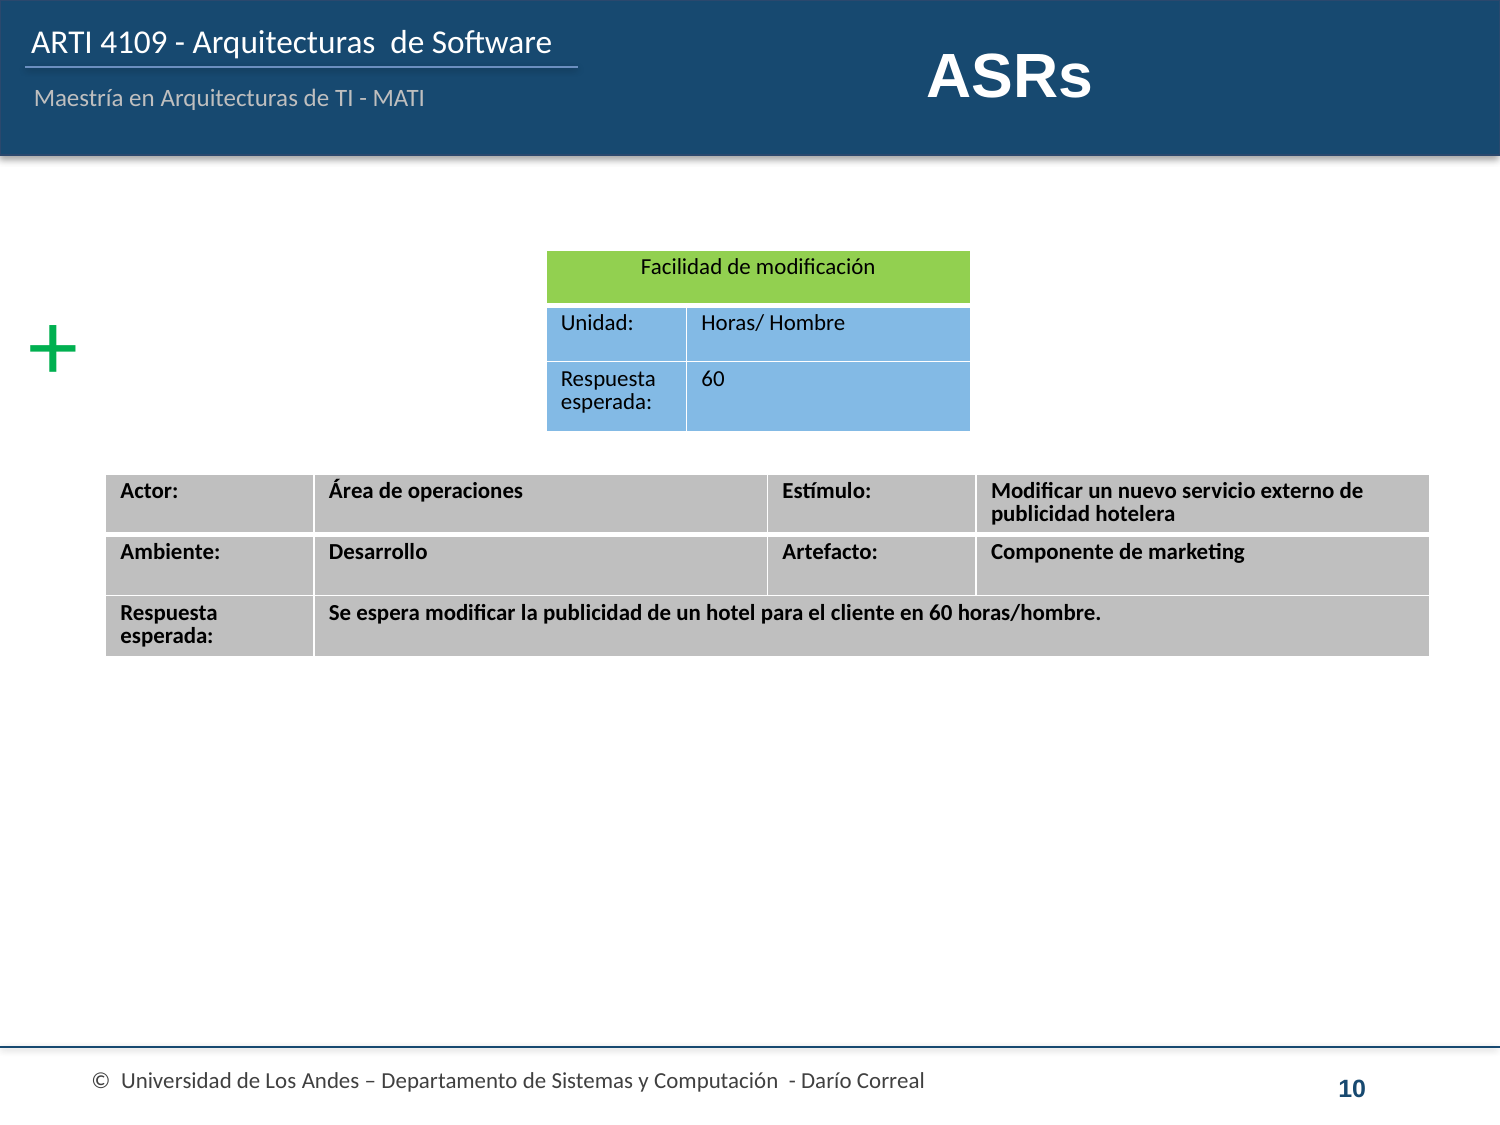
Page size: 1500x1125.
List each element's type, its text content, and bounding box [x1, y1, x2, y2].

table_header Actor: [106, 475, 313, 532]
table_header Área de operaciones [315, 475, 767, 532]
table_cell 60 [687, 362, 970, 431]
slide_number 10 [1246, 1057, 1459, 1118]
table_cell Artefacto: [768, 537, 975, 595]
table_cell Unidad: [547, 308, 686, 361]
title ASRs [738, 30, 1282, 114]
table_header Facilidad de modificación [547, 251, 970, 303]
table_header Modificar un nuevo servicio externo de publicidad hotelera [977, 475, 1429, 532]
footer © Universidad de Los Andes – Departamento de Sistemas y Computación - Darío Correal [76, 1058, 1211, 1119]
table_cell Componente de marketing [977, 537, 1429, 595]
table_cell Desarrollo [315, 537, 767, 595]
text_box + [13, 272, 94, 408]
table_cell Ambiente: [106, 537, 313, 595]
table_cell Se espera modificar la publicidad de un hotel para el cliente en 60 horas/hombre. [315, 596, 1429, 656]
table_cell Horas/ Hombre [687, 308, 970, 361]
table_header Estímulo: [768, 475, 975, 532]
table_cell Respuesta esperada: [106, 596, 313, 656]
table_cell Respuesta esperada: [547, 362, 686, 431]
